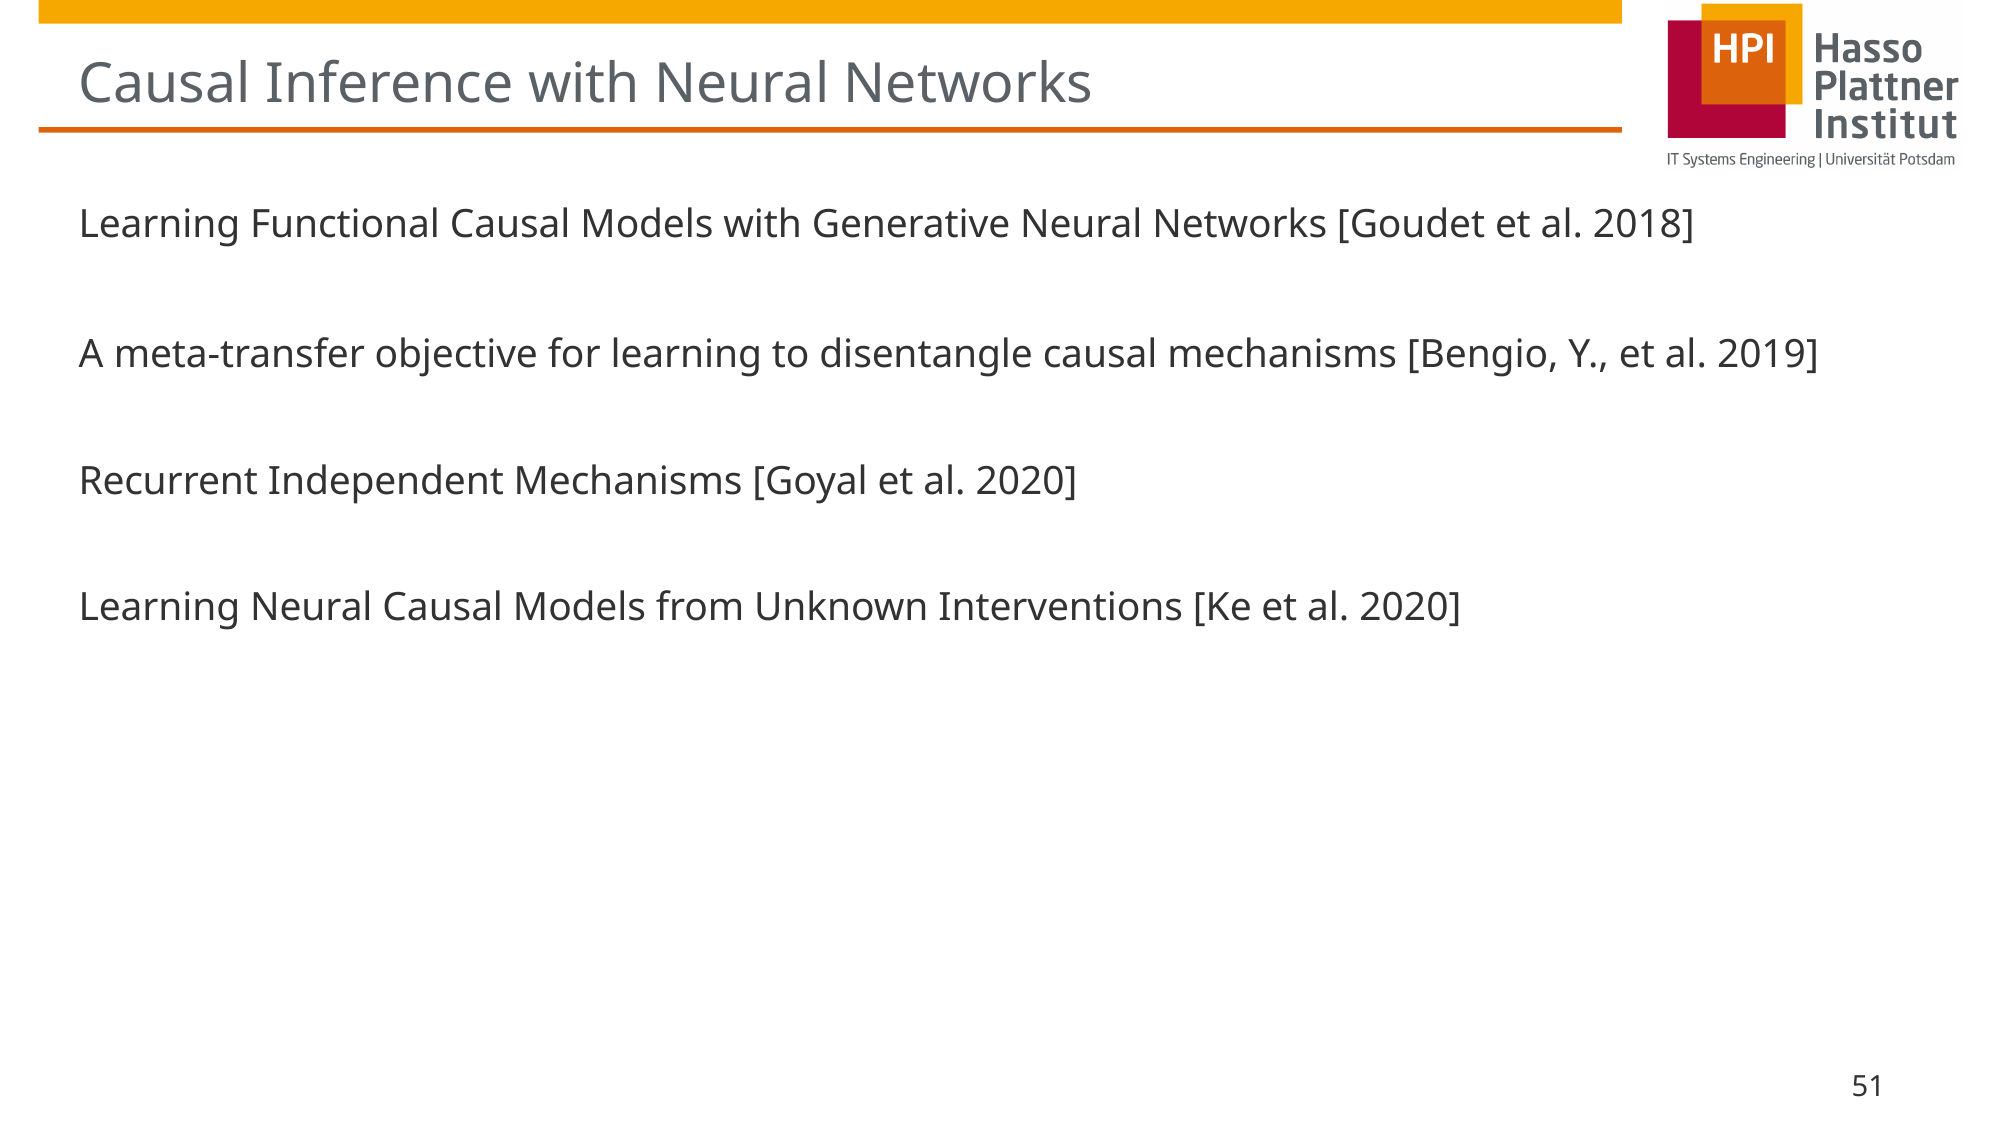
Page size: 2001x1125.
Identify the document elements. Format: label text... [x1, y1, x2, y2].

slide_number 51 [1834, 1064, 1961, 1107]
list Learning Functional Causal Models with Generative Neural Networks [Goudet et al. 2018] A meta-transfer objective for learning to disentangle causal mechanisms [Bengio, Y., et al. 2019] Recurrent Independent Mechanisms [Goyal et al. 2020] Learning Neural Causal Models from Unknown Interventions [Ke et al. 2020] [78, 199, 1961, 876]
picture [1664, 0, 1965, 170]
title Causal Inference with Neural Networks [78, 23, 1583, 115]
